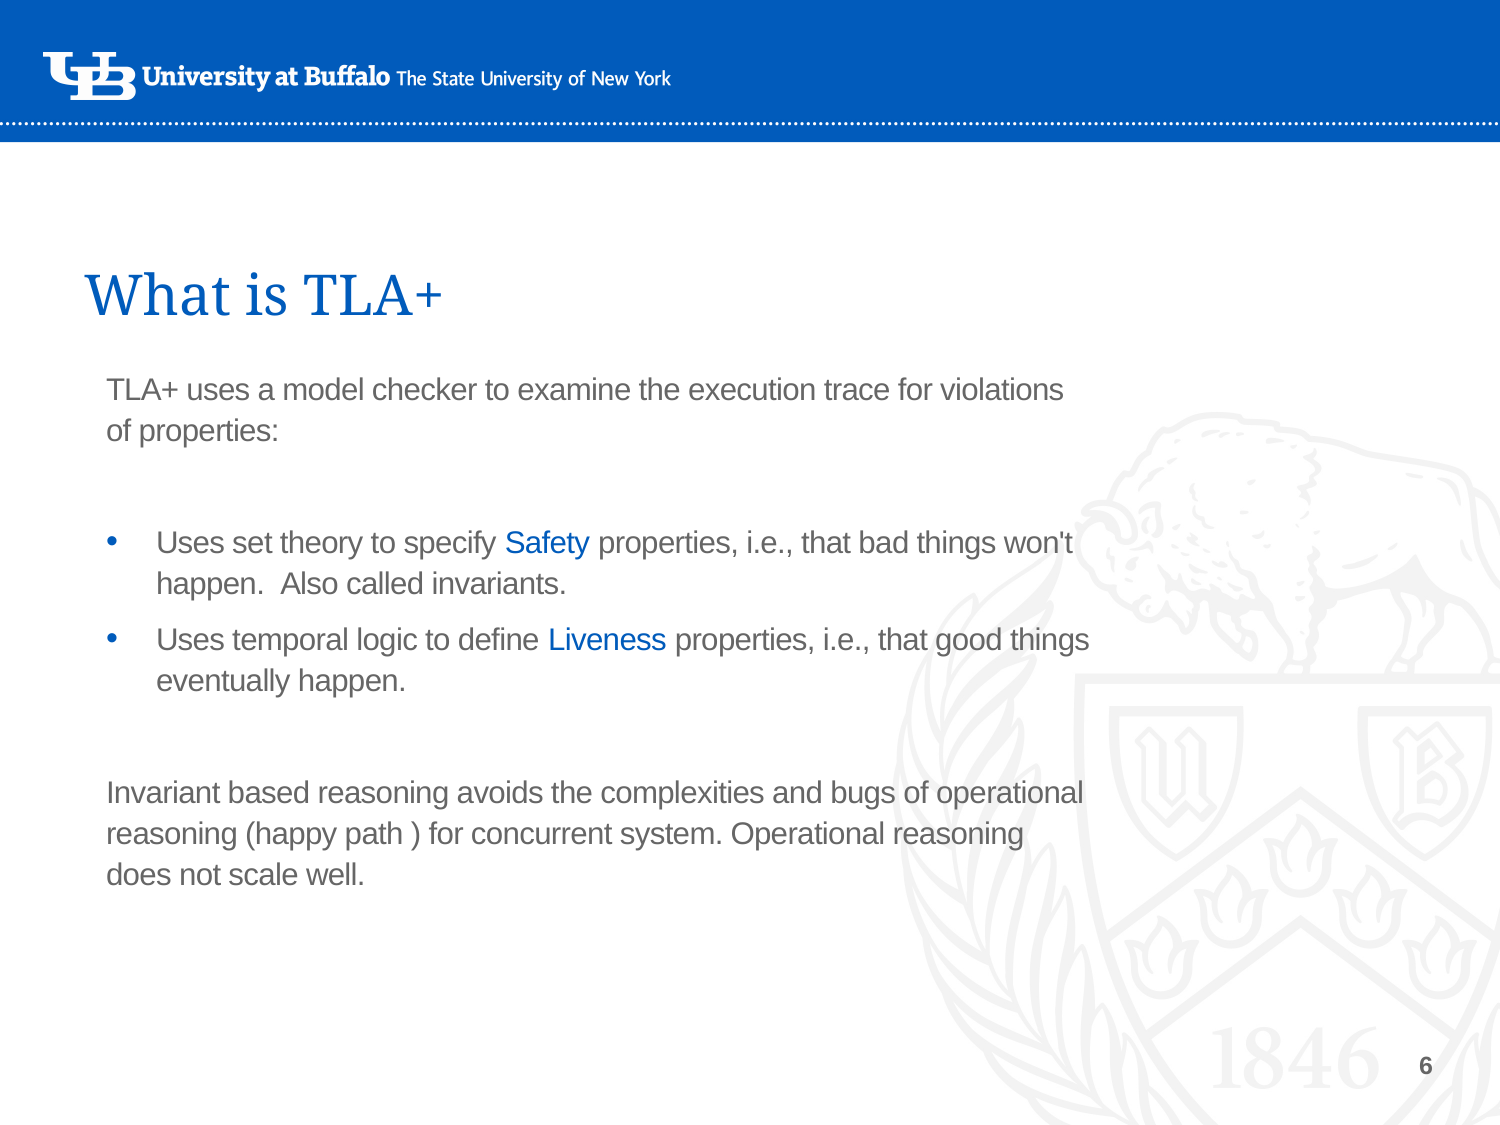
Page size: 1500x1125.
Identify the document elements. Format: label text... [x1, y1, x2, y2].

title What is TLA+ [70, 216, 1364, 335]
picture [0, 0, 1500, 1125]
list TLA+ uses a model checker to examine the execution trace for violations of properties: Uses set theory to specify Safety properties, i.e., that bad things won't happen. Also called invariants. Uses temporal logic to define Liveness properties, i.e., that good things eventually happen. Invariant based reasoning avoids the complexities and bugs of operational reasoning (happy path ) for concurrent system. Operational reasoning does not scale well. [69, 358, 1123, 971]
